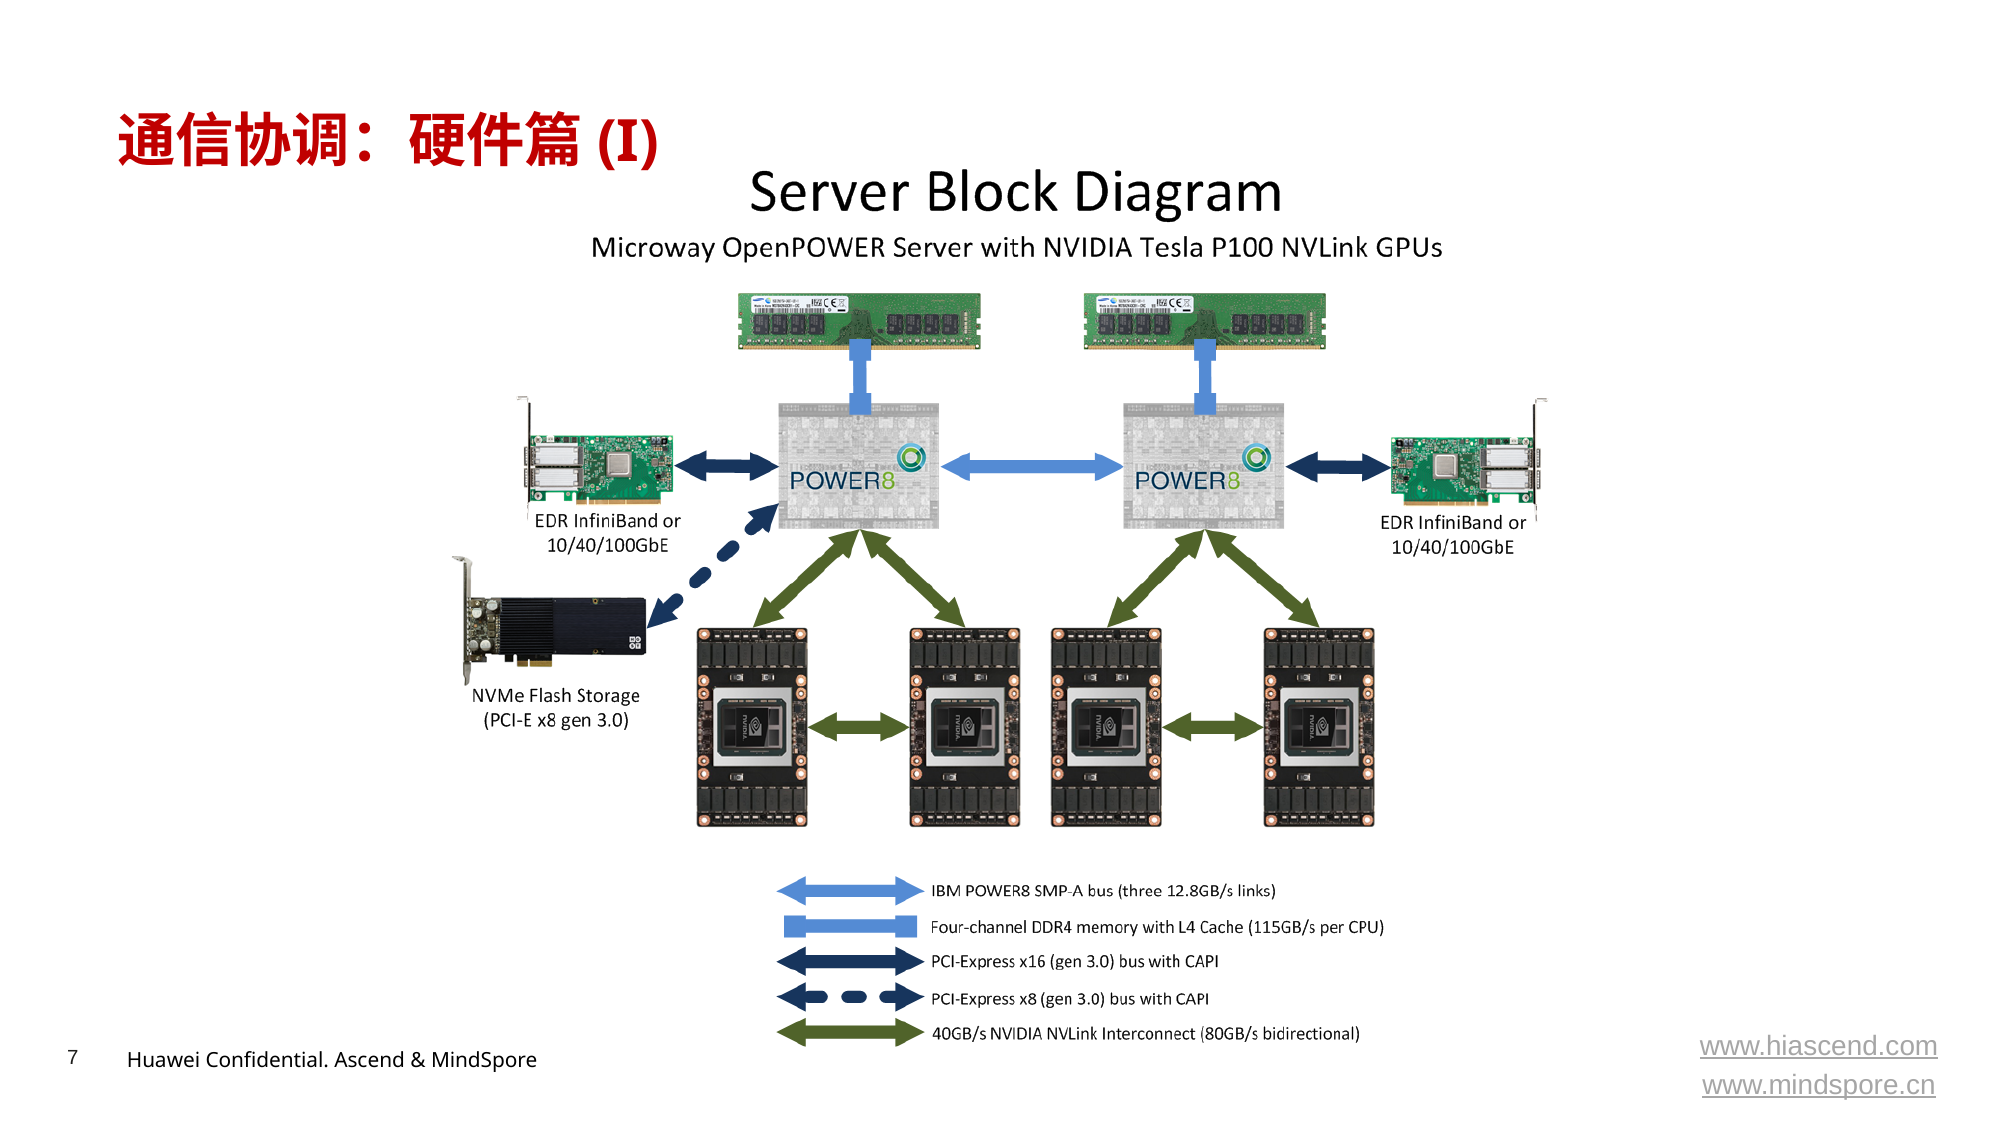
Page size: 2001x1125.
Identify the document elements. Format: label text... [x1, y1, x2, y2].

title 通信协调：硬件篇(I) [102, 90, 1901, 187]
picture [447, 144, 1554, 1047]
